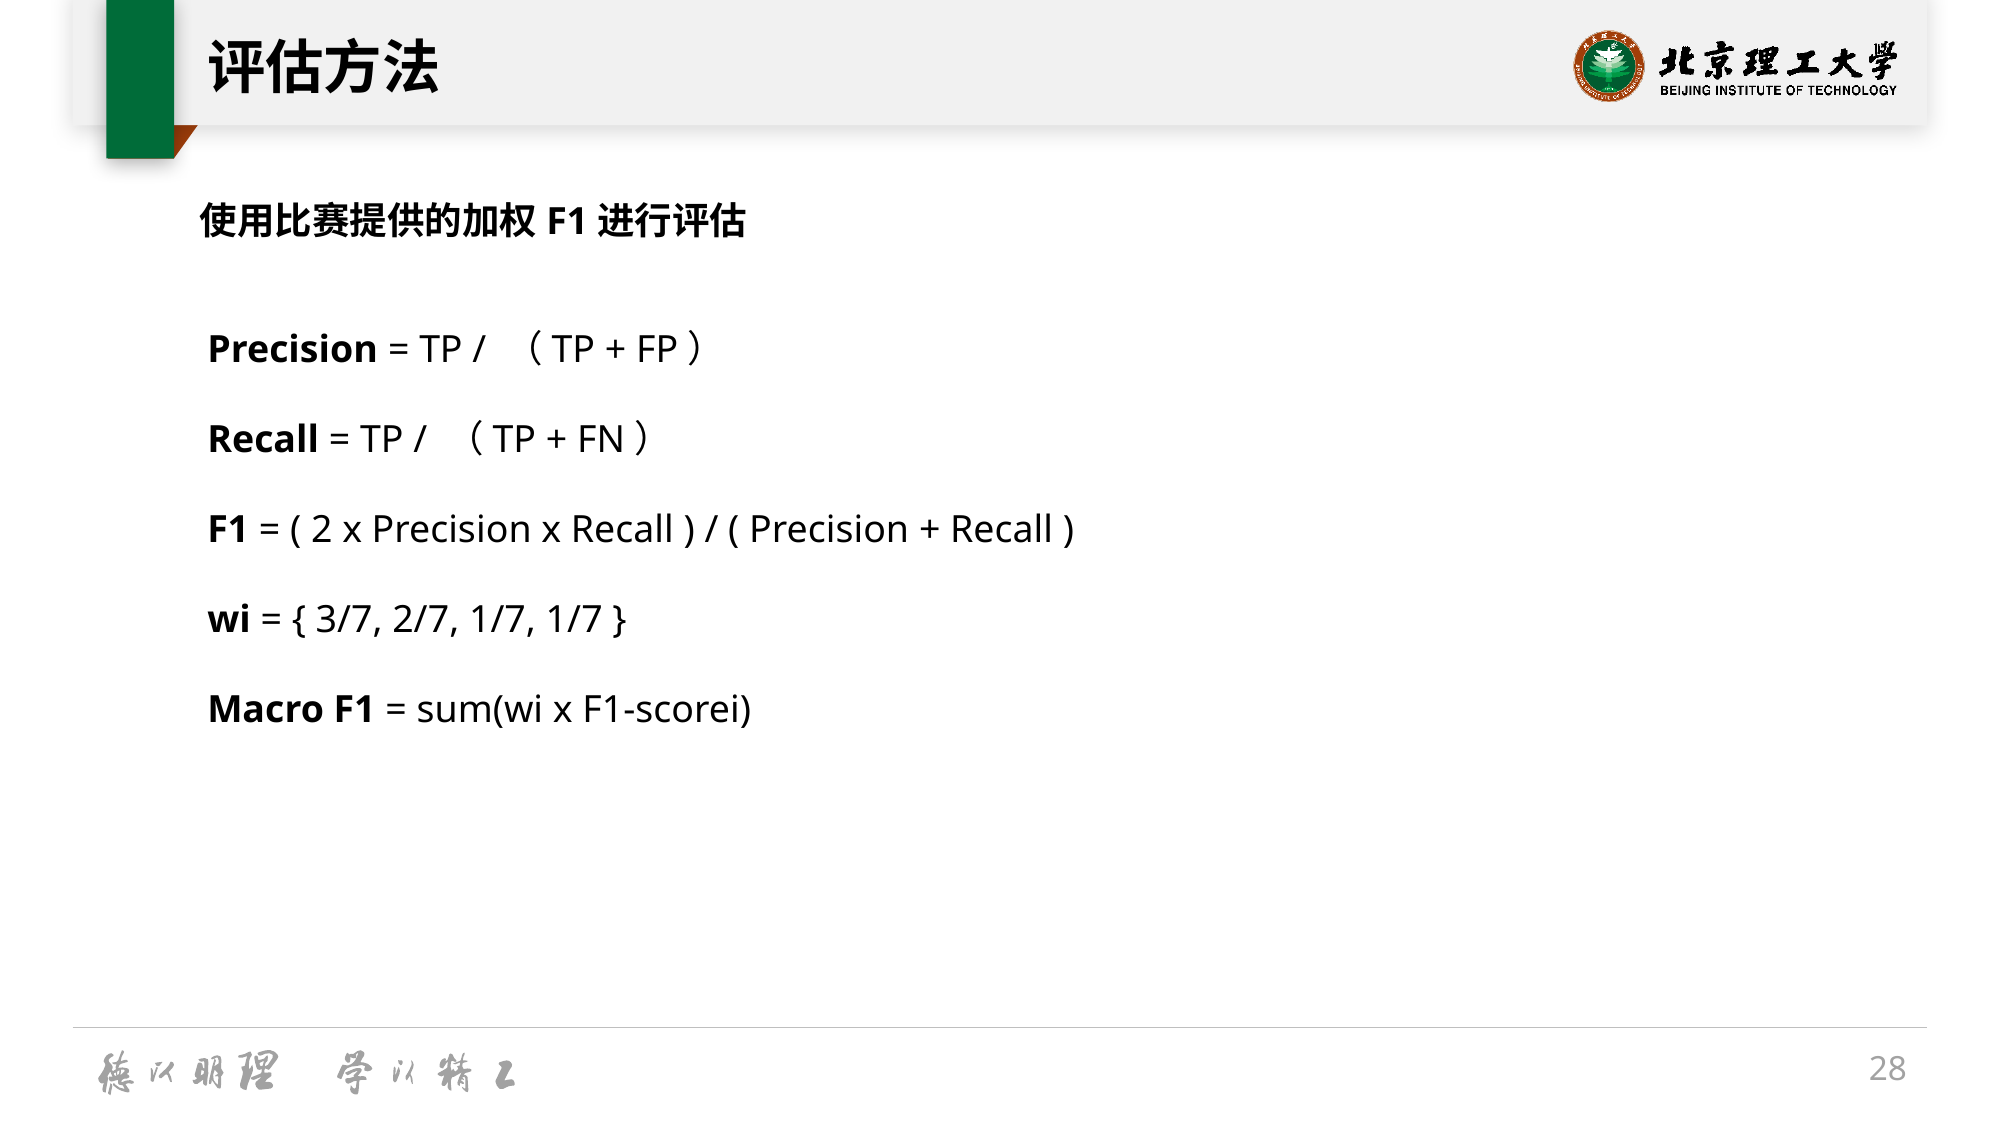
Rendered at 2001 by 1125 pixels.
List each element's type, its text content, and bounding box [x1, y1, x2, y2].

text_box Precision = TP / （TP + FP） Recall = TP / （TP + FN） F1 = ( 2 x Precision x Recall ) / ( Precision + Recall ) wi = { 3/7, 2/7, 1/7, 1/7 } Macro F1 = sum(wi x F1-scorei) [192, 317, 1513, 738]
text_box 使用比赛提供的加权F1进行评估 [184, 190, 762, 250]
title 评估方法 [192, 30, 1513, 110]
picture [1573, 30, 1897, 102]
